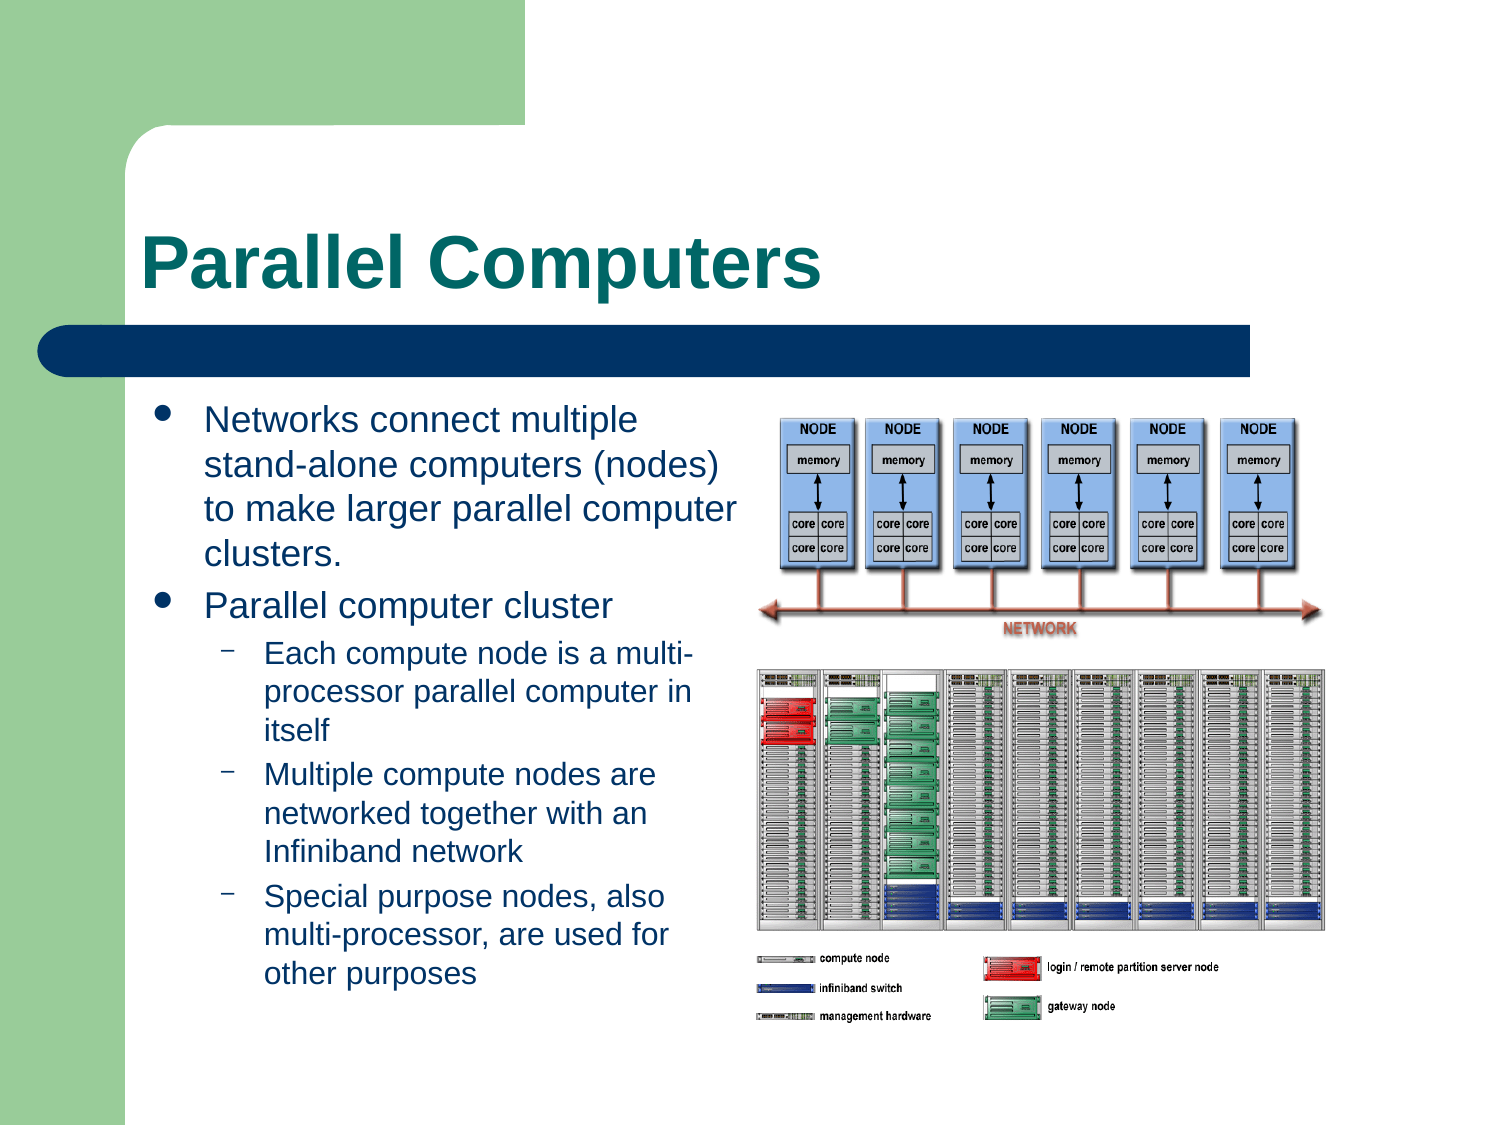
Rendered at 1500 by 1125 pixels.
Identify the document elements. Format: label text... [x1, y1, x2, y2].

title Parallel Computers [125, 125, 1425, 313]
picture [755, 666, 1326, 1026]
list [755, 412, 1326, 642]
list Networks connect multiple stand-alone computers (nodes) to make larger parallel computer clusters. Parallel computer cluster Each compute node is a multi-processor parallel computer in itself Multiple compute nodes are networked together with an Infiniband network Special purpose nodes, also multi-processor, are used for other purposes [137, 387, 756, 999]
